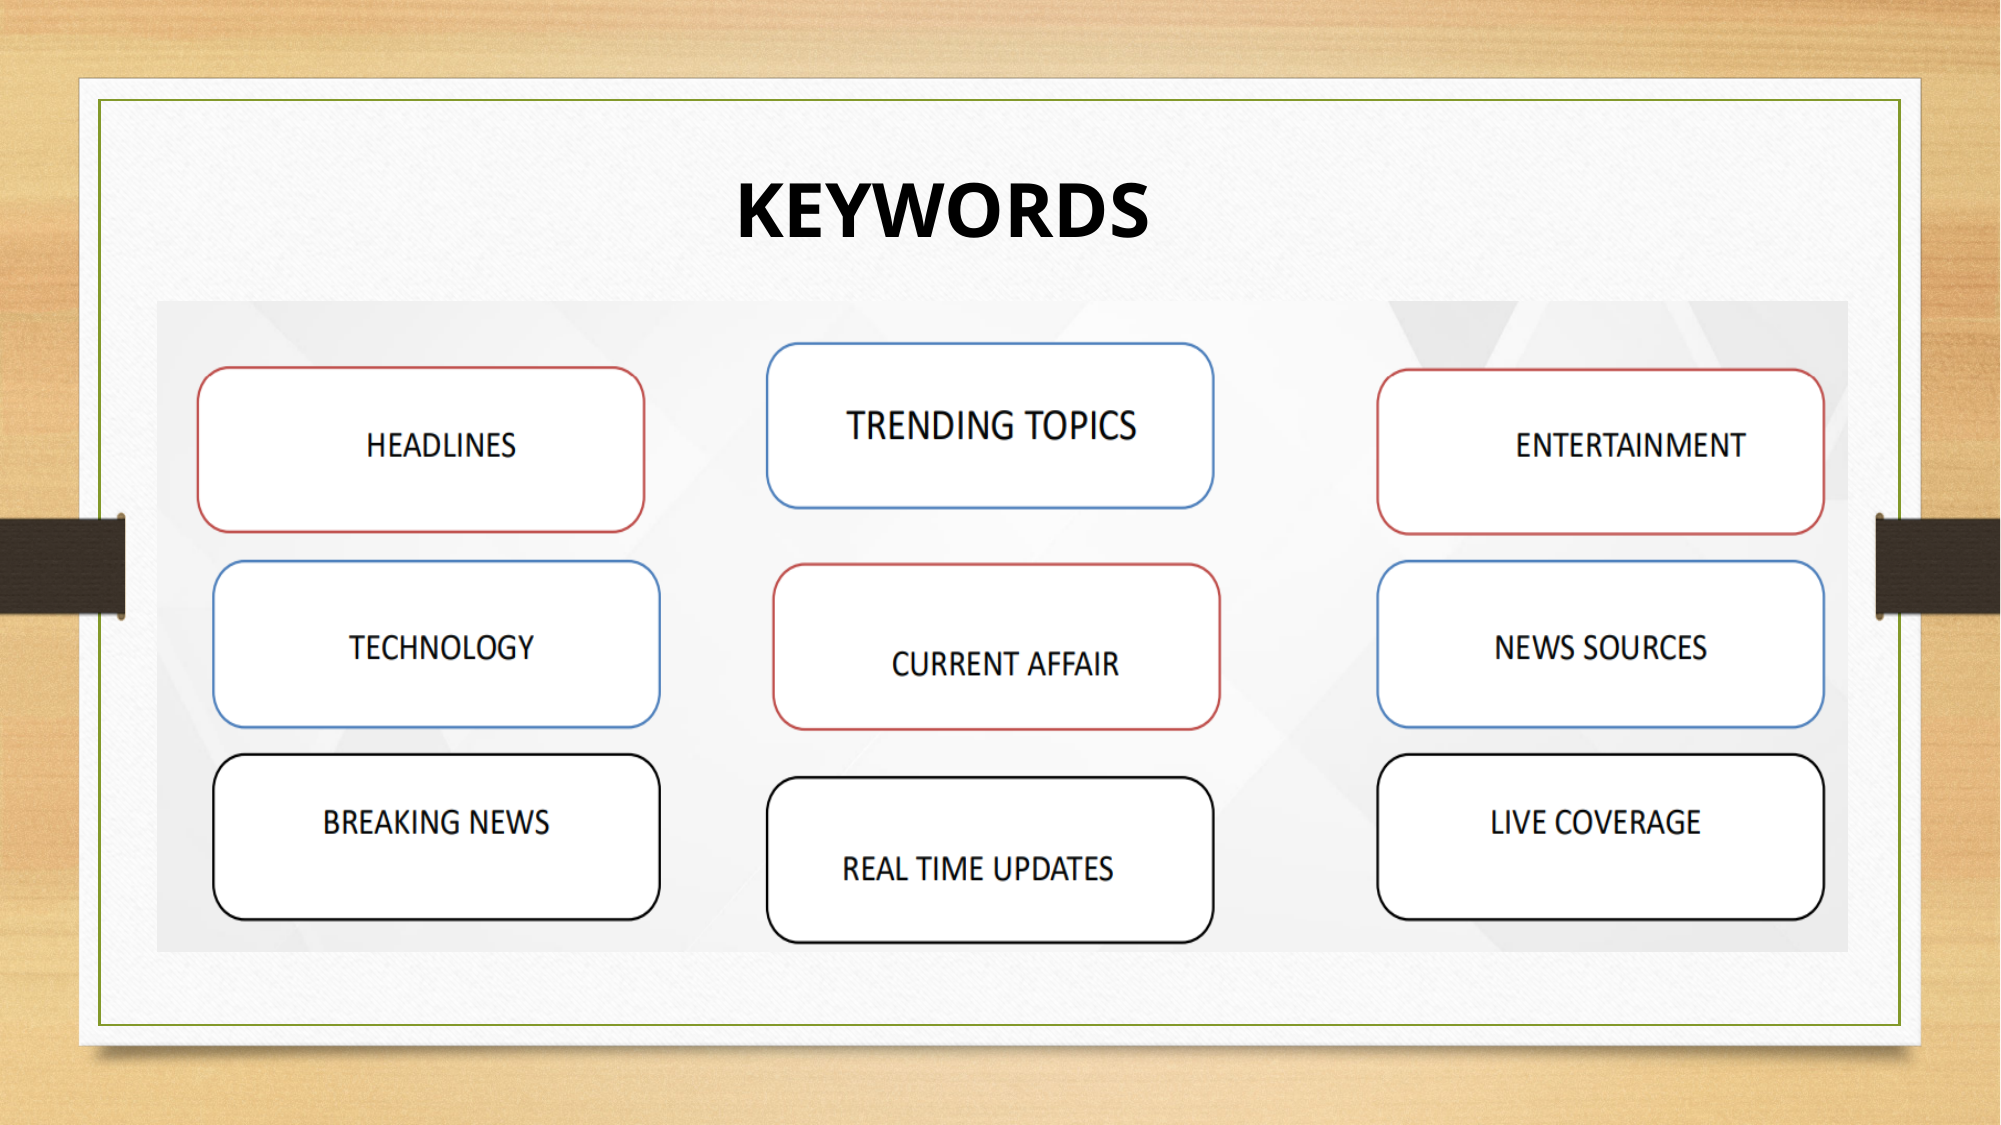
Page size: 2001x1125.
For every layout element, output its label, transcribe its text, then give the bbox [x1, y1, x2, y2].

picture [0, 0, 2001, 1125]
text_box KEYWORDS [719, 155, 1720, 260]
